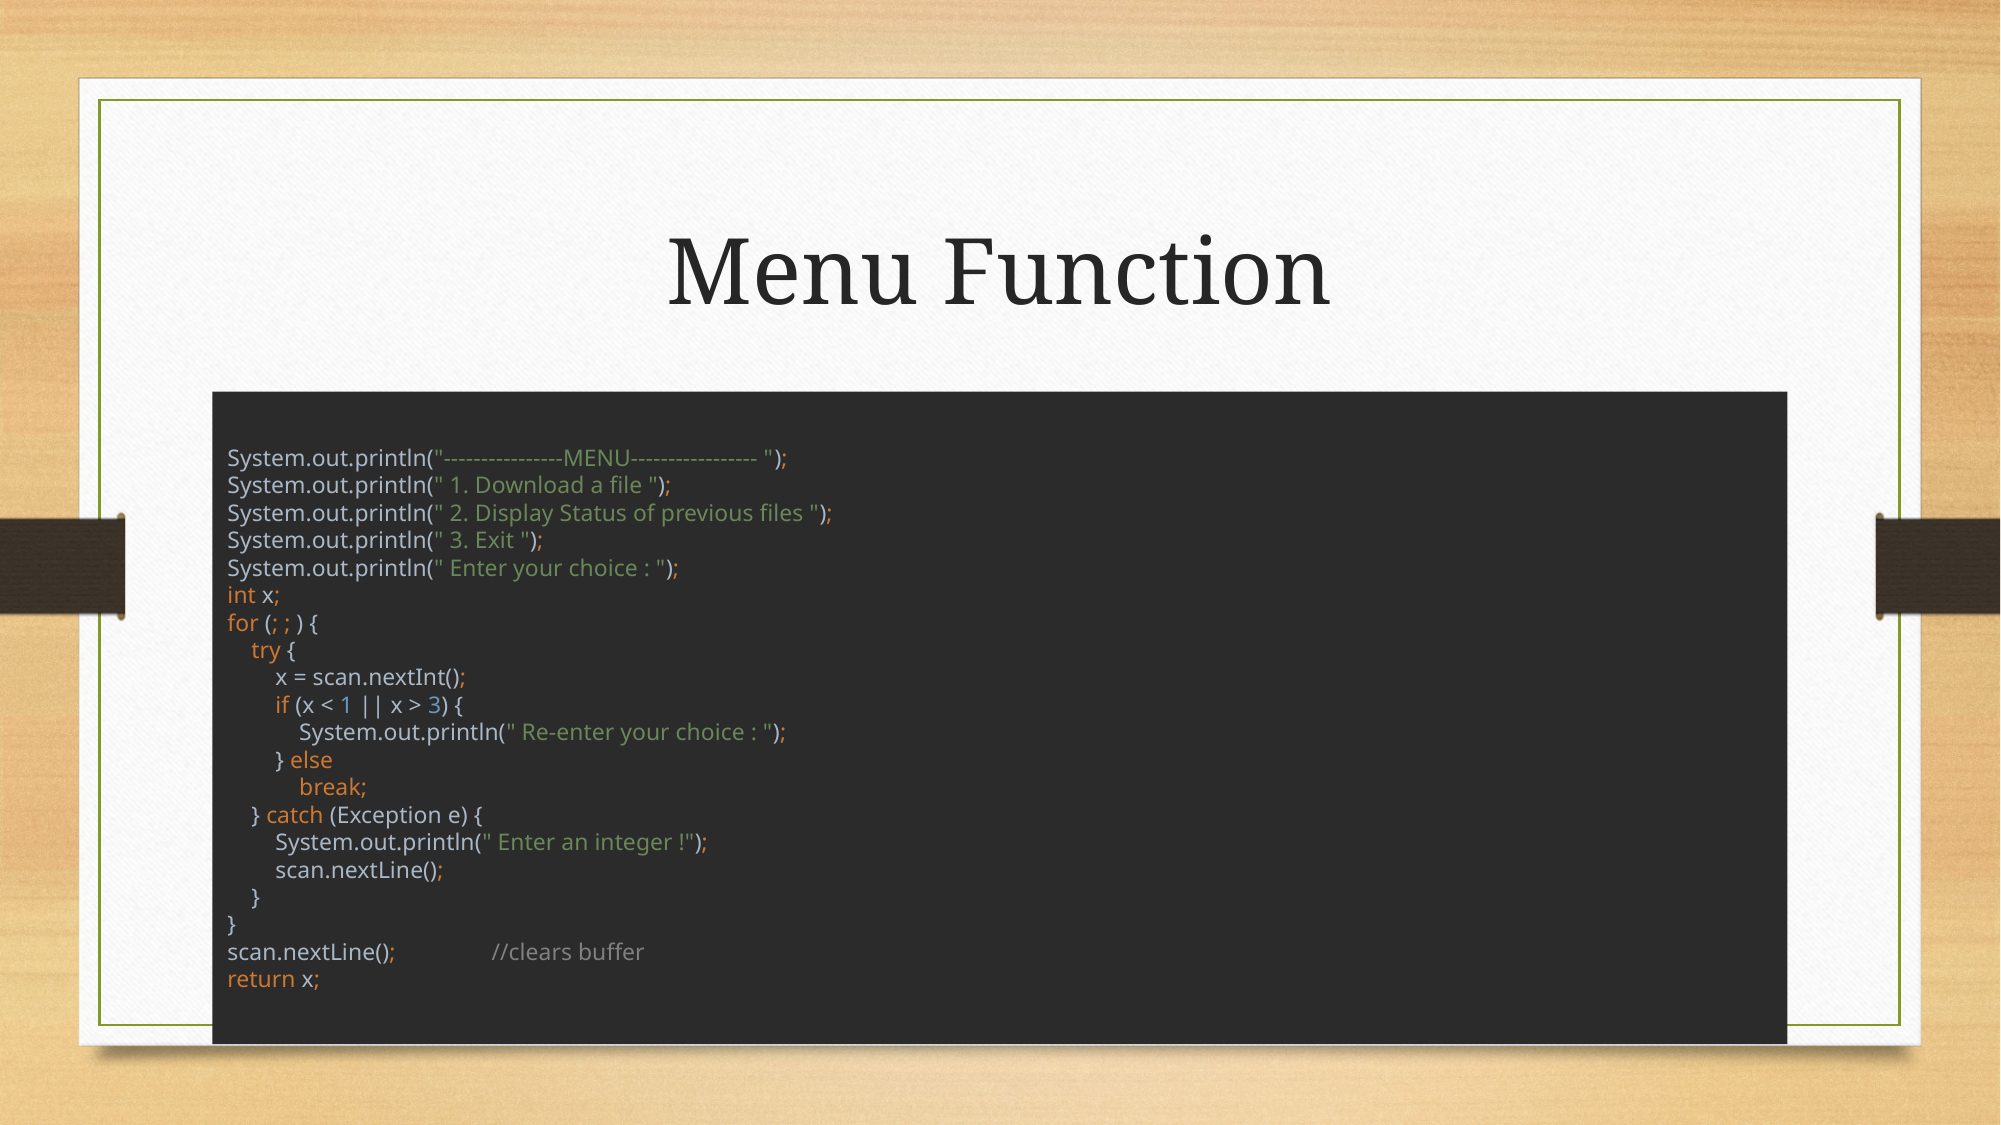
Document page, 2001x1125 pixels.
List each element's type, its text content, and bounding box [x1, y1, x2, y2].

picture [0, 0, 2001, 1125]
list System.out.println("----------------MENU----------------- "); System.out.println(" 1. Download a file "); System.out.println(" 2. Display Status of previous files "); System.out.println(" 3. Exit "); System.out.println(" Enter your choice : "); int x; for (; ; ) { try { x = scan.nextInt(); if (x < 1 || x > 3) { System.out.println(" Re-enter your choice : "); } else break; } catch (Exception e) { System.out.println(" Enter an integer !"); scan.nextLine(); } } scan.nextLine(); //clears buffer return x; [212, 391, 1788, 1045]
title Menu Function [212, 161, 1788, 375]
